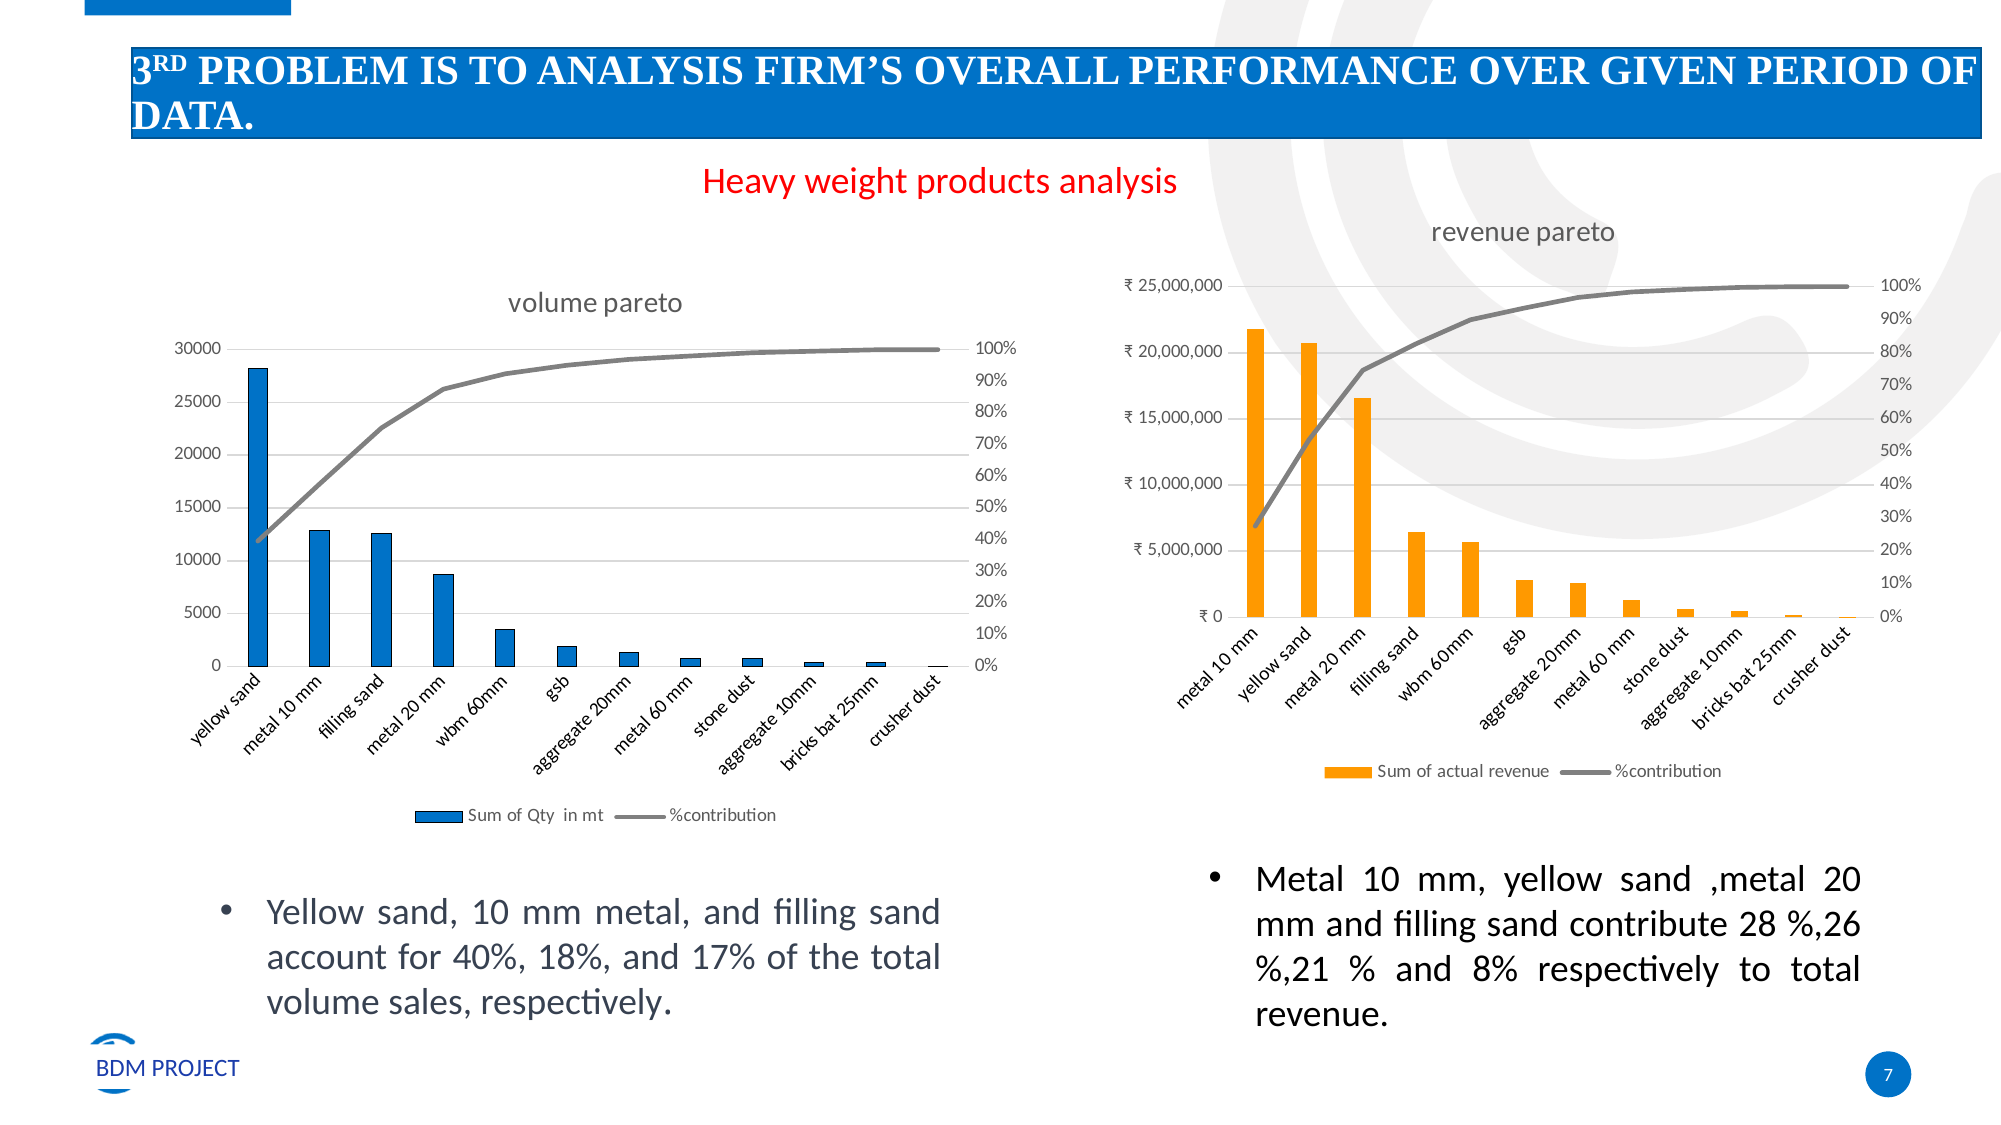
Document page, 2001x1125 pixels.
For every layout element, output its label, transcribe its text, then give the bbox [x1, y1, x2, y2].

text_box BDM PROJECT [81, 1044, 398, 1089]
text_box Heavy weight products analysis [308, 149, 1573, 209]
chart [1107, 198, 1939, 789]
chart [156, 262, 1035, 833]
picture [77, 1027, 254, 1095]
text_box Metal 10 mm, yellow sand ,metal 20 mm and filling sand contribute 28 %,26 %,21 % and 8% respectively to total revenue. [1193, 846, 1877, 1042]
title 3rd problem is to analysis firm’s overall performance over given period of data. [131, 47, 1982, 139]
slide_number 7 [1864, 1059, 1913, 1090]
text_box Yellow sand, 10 mm metal, and filling sand account for 40%, 18%, and 17% of the total volume sales, respectively. [205, 880, 957, 1030]
